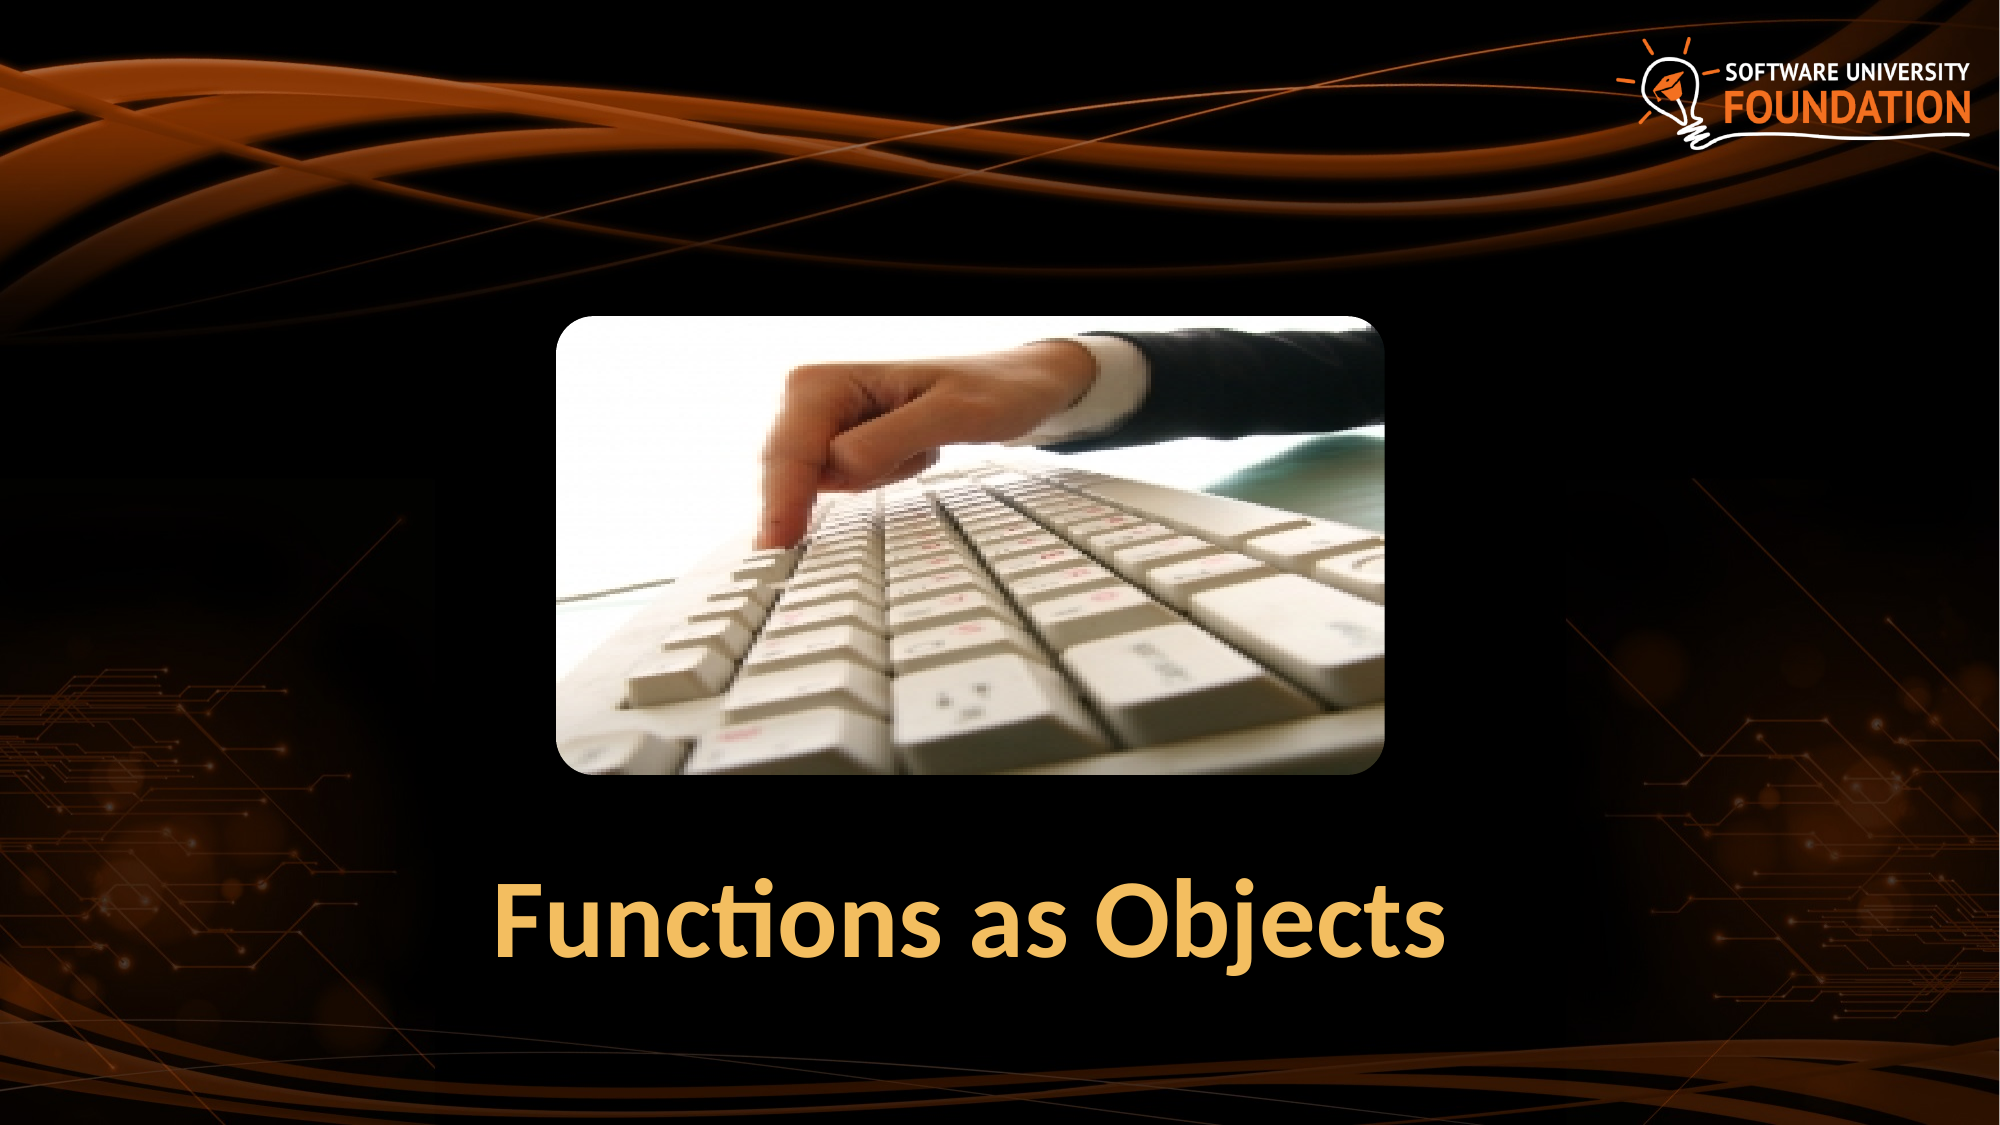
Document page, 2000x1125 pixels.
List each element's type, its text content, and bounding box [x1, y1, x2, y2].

picture [0, 0, 2000, 1125]
title Functions as Objects [237, 852, 1704, 988]
